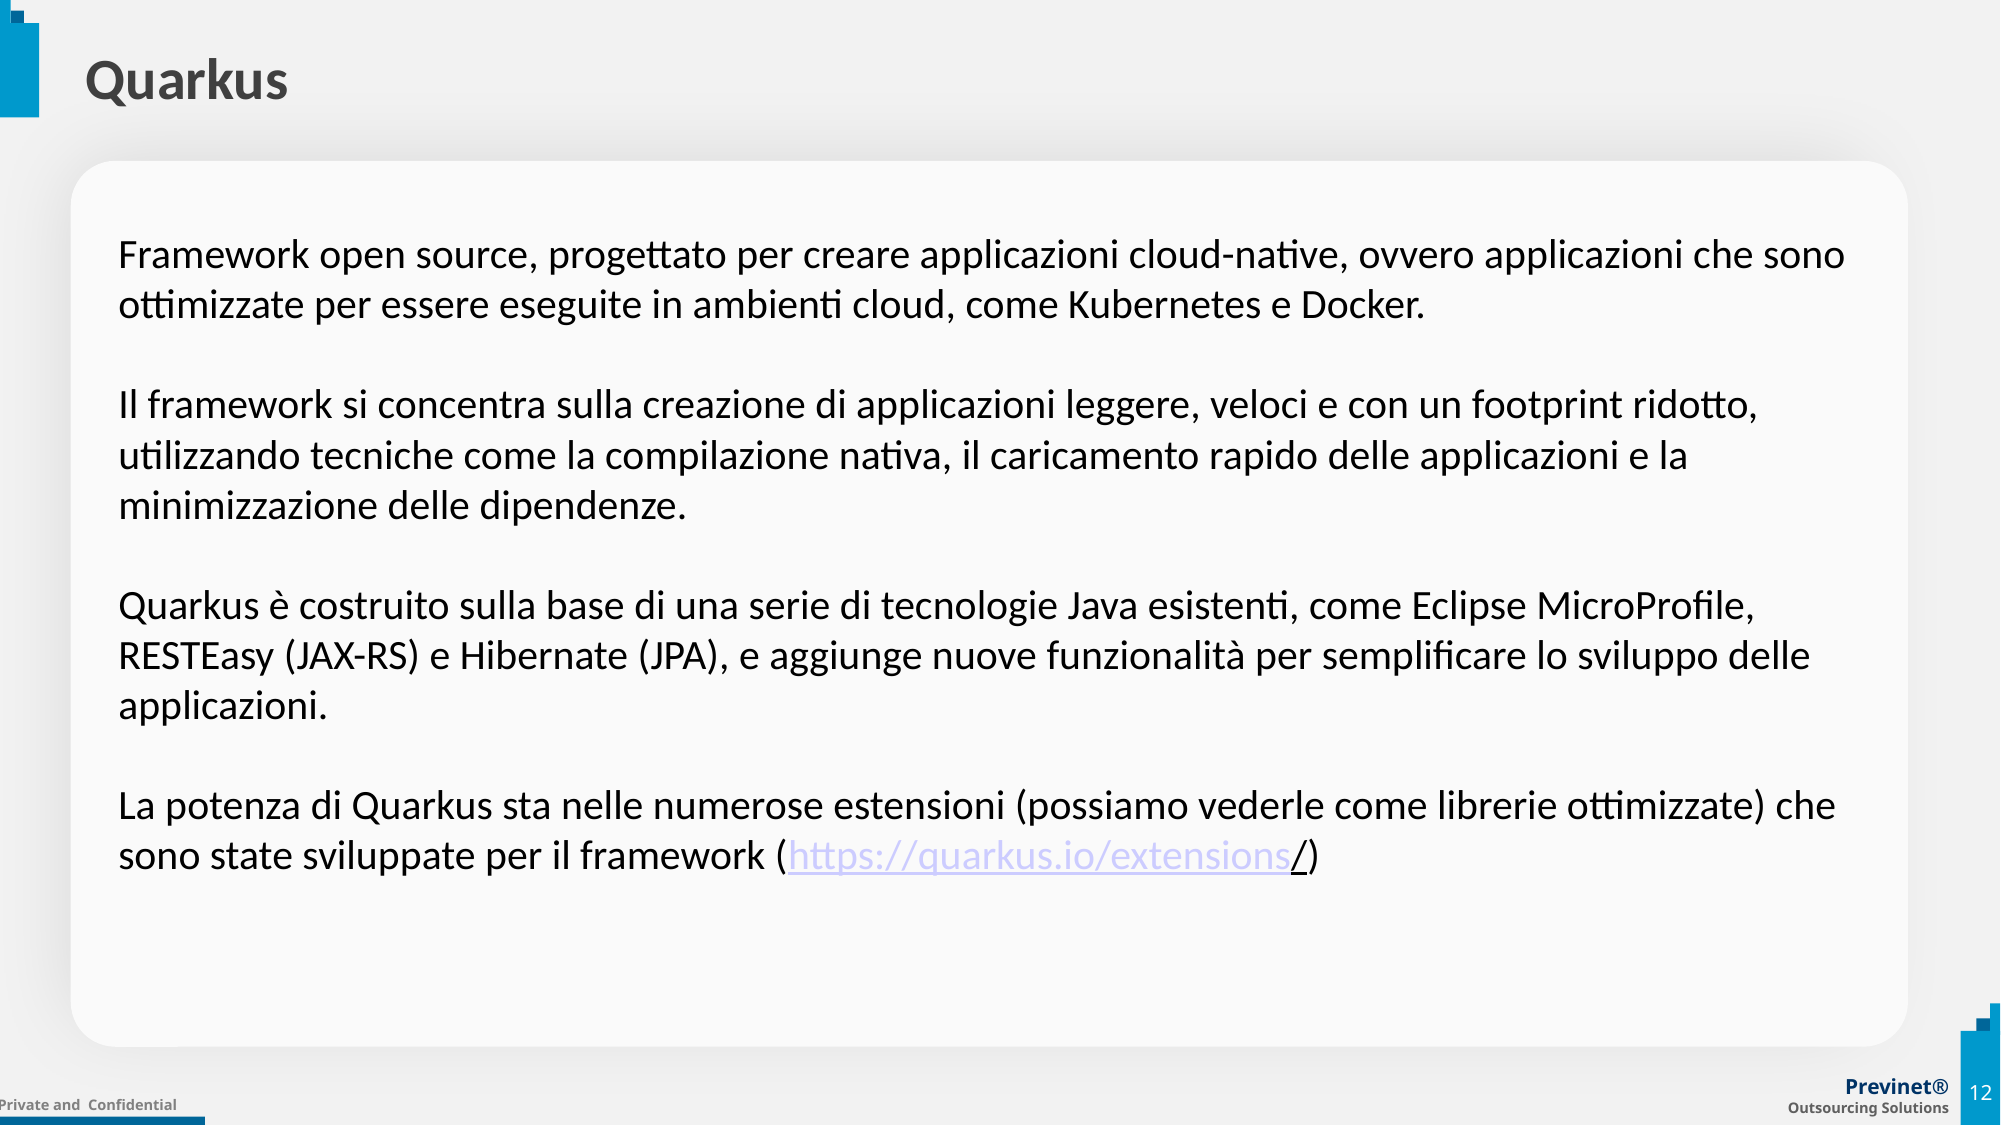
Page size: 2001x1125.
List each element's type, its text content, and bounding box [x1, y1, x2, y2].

title Quarkus [70, 31, 1771, 122]
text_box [70, 160, 1909, 1047]
